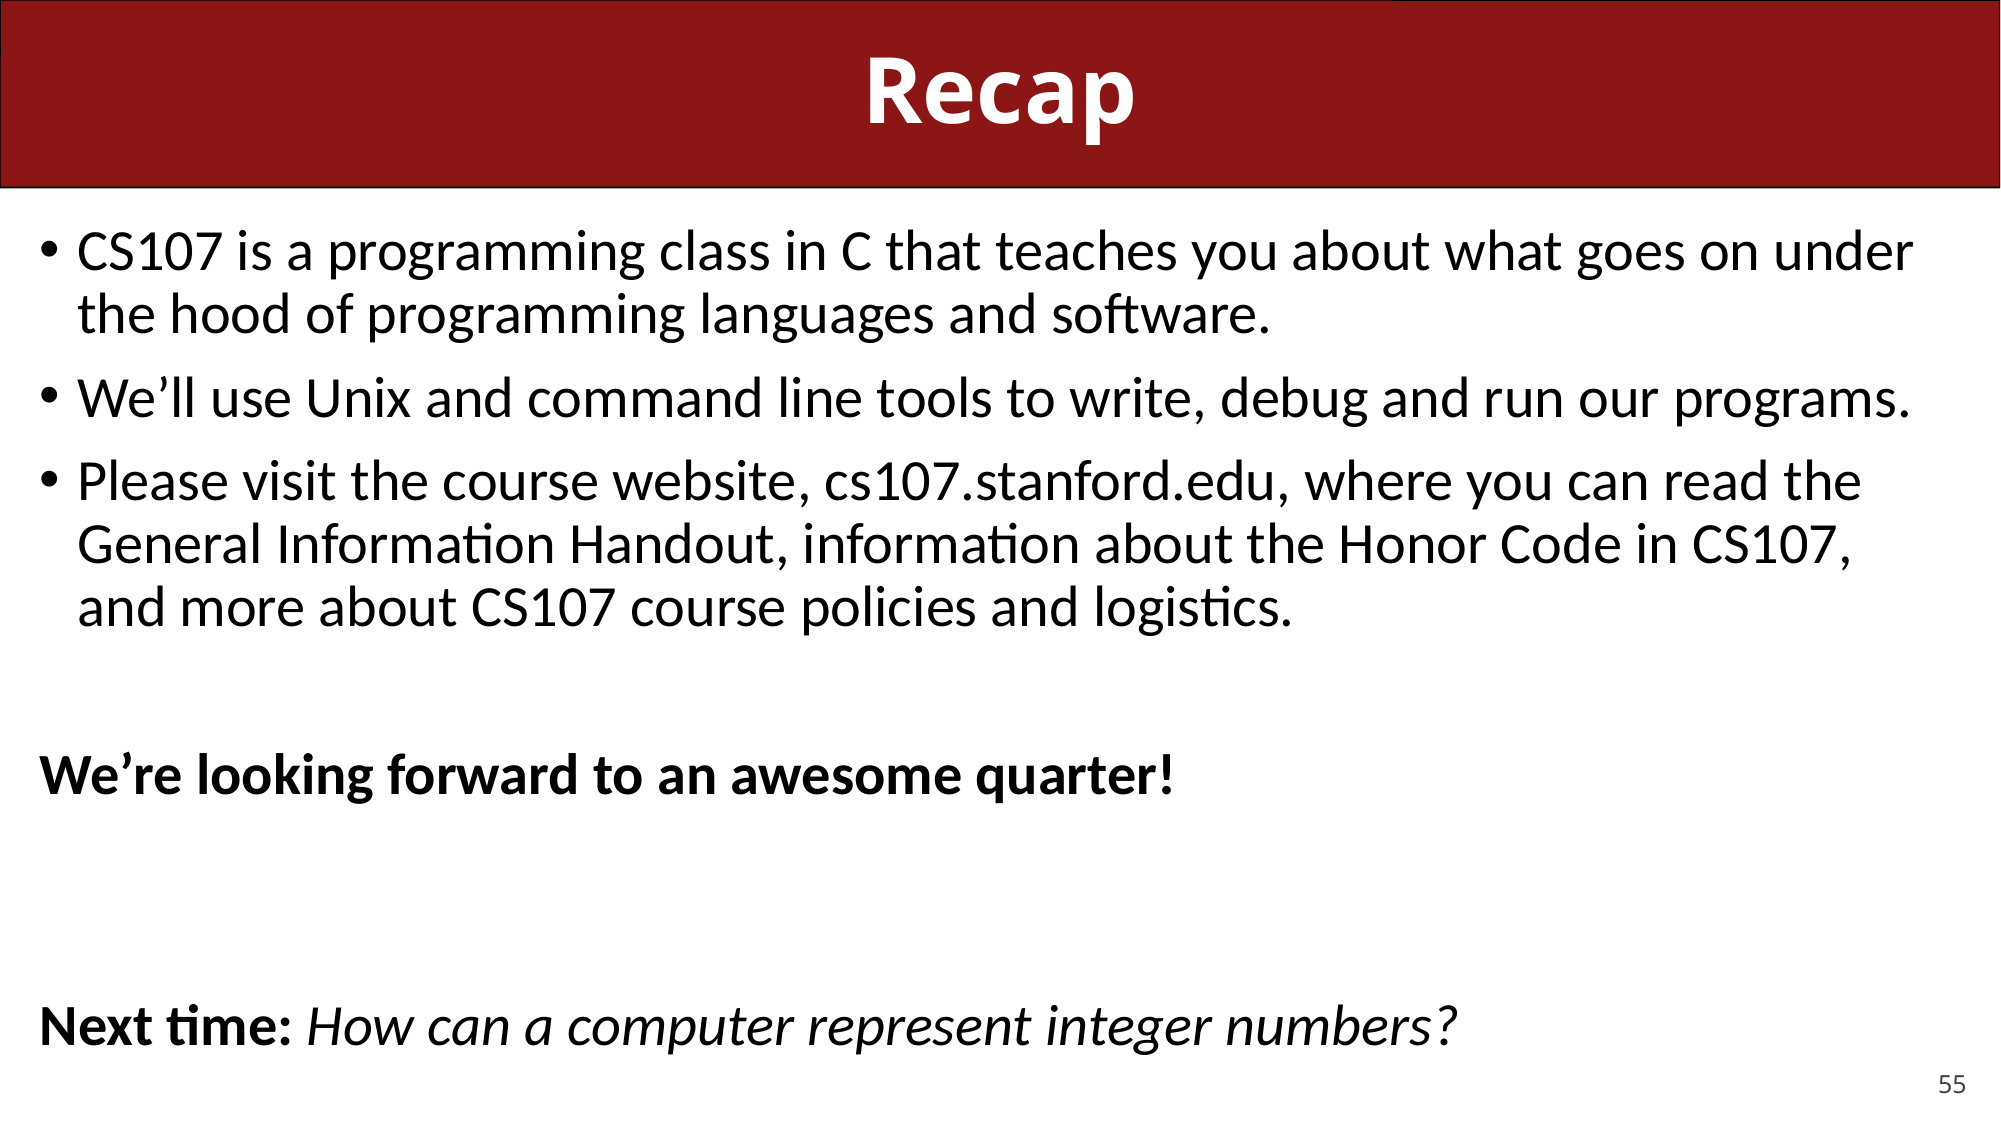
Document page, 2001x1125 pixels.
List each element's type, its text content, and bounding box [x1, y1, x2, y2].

title Recap [75, 0, 1925, 188]
list CS107 is a programming class in C that teaches you about what goes on under the hood of programming languages and software. We’ll use Unix and command line tools to write, debug and run our programs. Please visit the course website, cs107.stanford.edu, where you can read the General Information Handout, information about the Honor Code in CS107, and more about CS107 course policies and logistics. We’re looking forward to an awesome quarter! Next time: How can a computer represent integer numbers? [24, 212, 1963, 1063]
